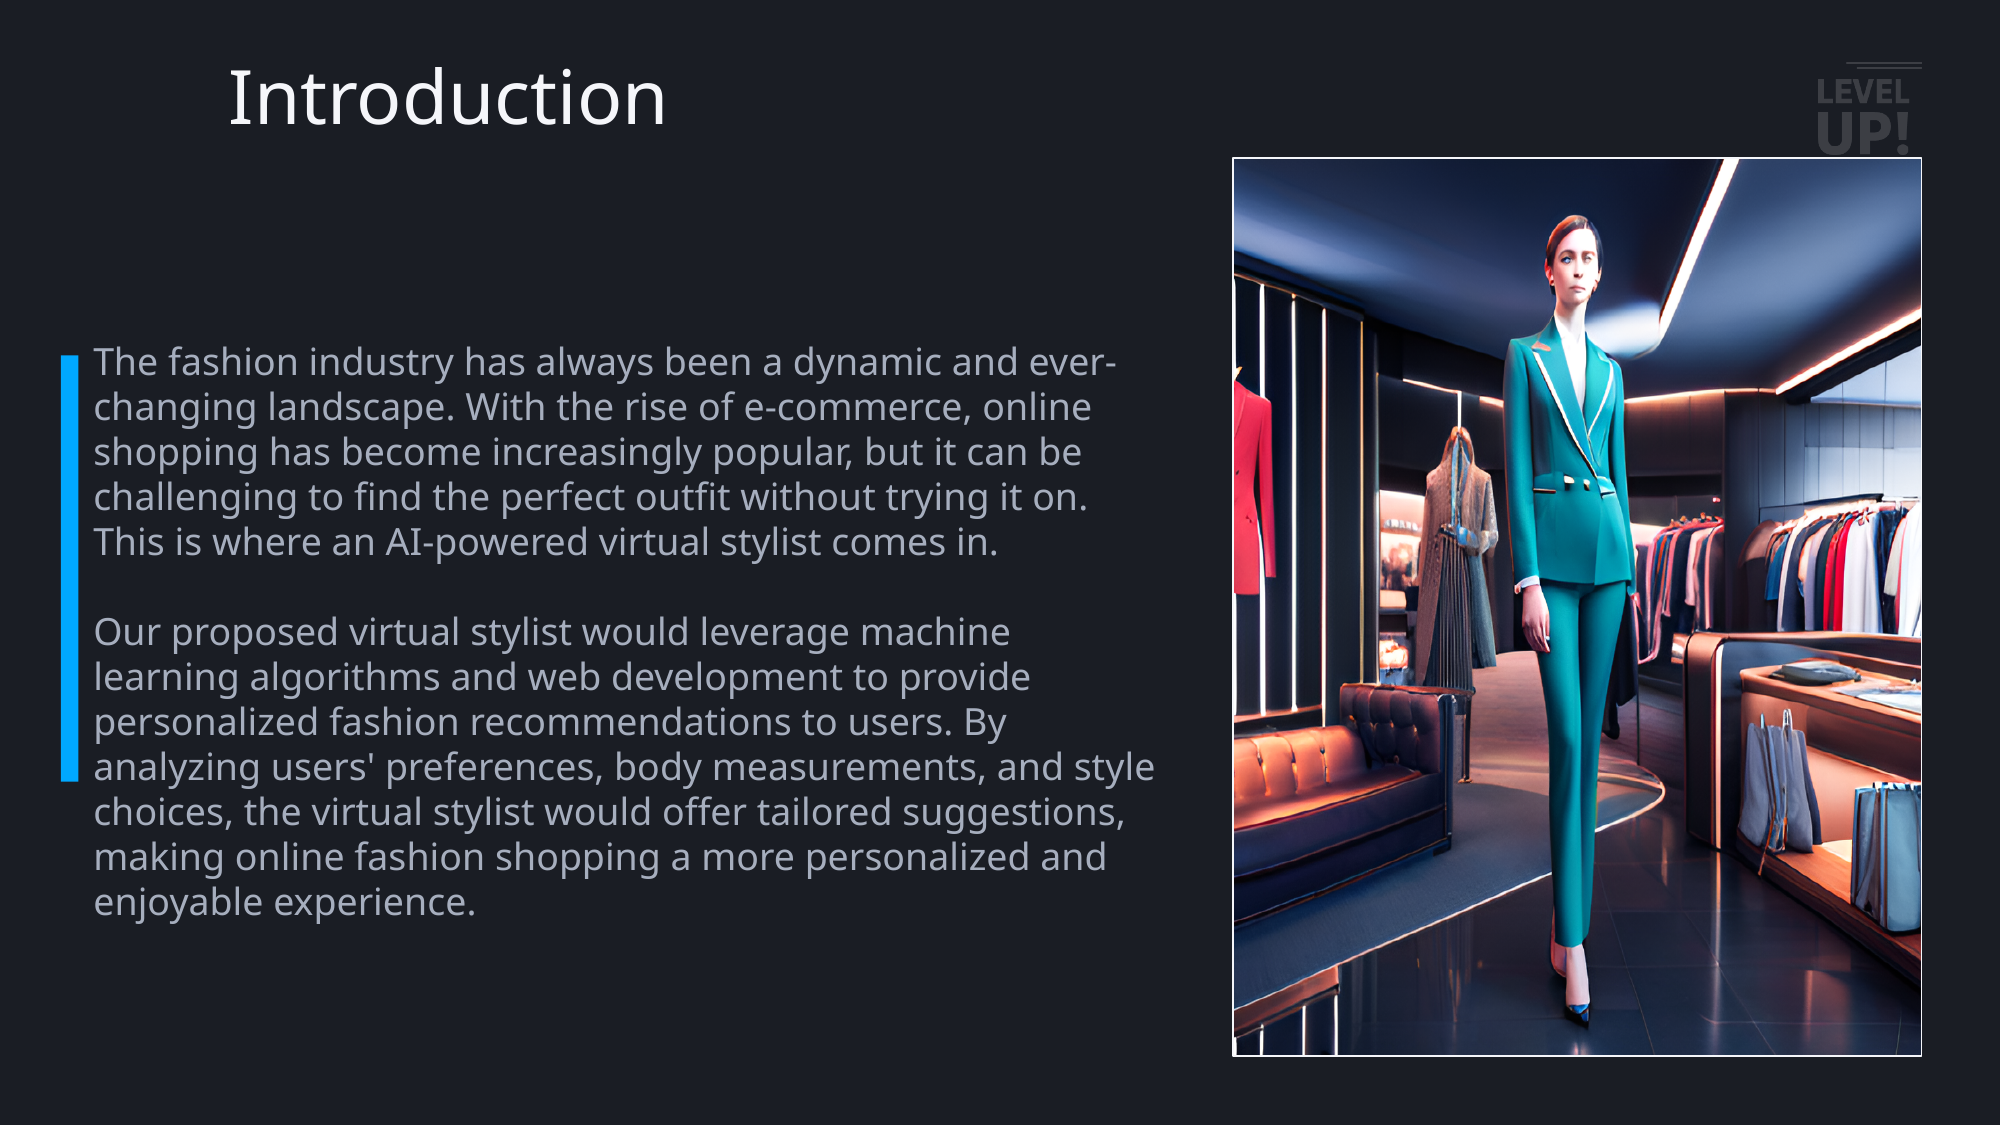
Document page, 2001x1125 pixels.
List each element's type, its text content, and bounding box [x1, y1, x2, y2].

text_box Introduction [228, 49, 1118, 140]
text_box [60, 355, 78, 782]
picture [1806, 62, 1923, 164]
text_box [1232, 157, 1922, 1057]
text_box The fashion industry has always been a dynamic and ever-changing landscape. With the rise of e-commerce, online shopping has become increasingly popular, but it can be challenging to find the perfect outfit without trying it on. This is where an AI-powered virtual stylist comes in. Our proposed virtual stylist would leverage machine learning algorithms and web development to provide personalized fashion recommendations to users. By analyzing users' preferences, body measurements, and style choices, the virtual stylist would offer tailored suggestions, making online fashion shopping a more personalized and enjoyable experience. [78, 226, 1177, 1035]
